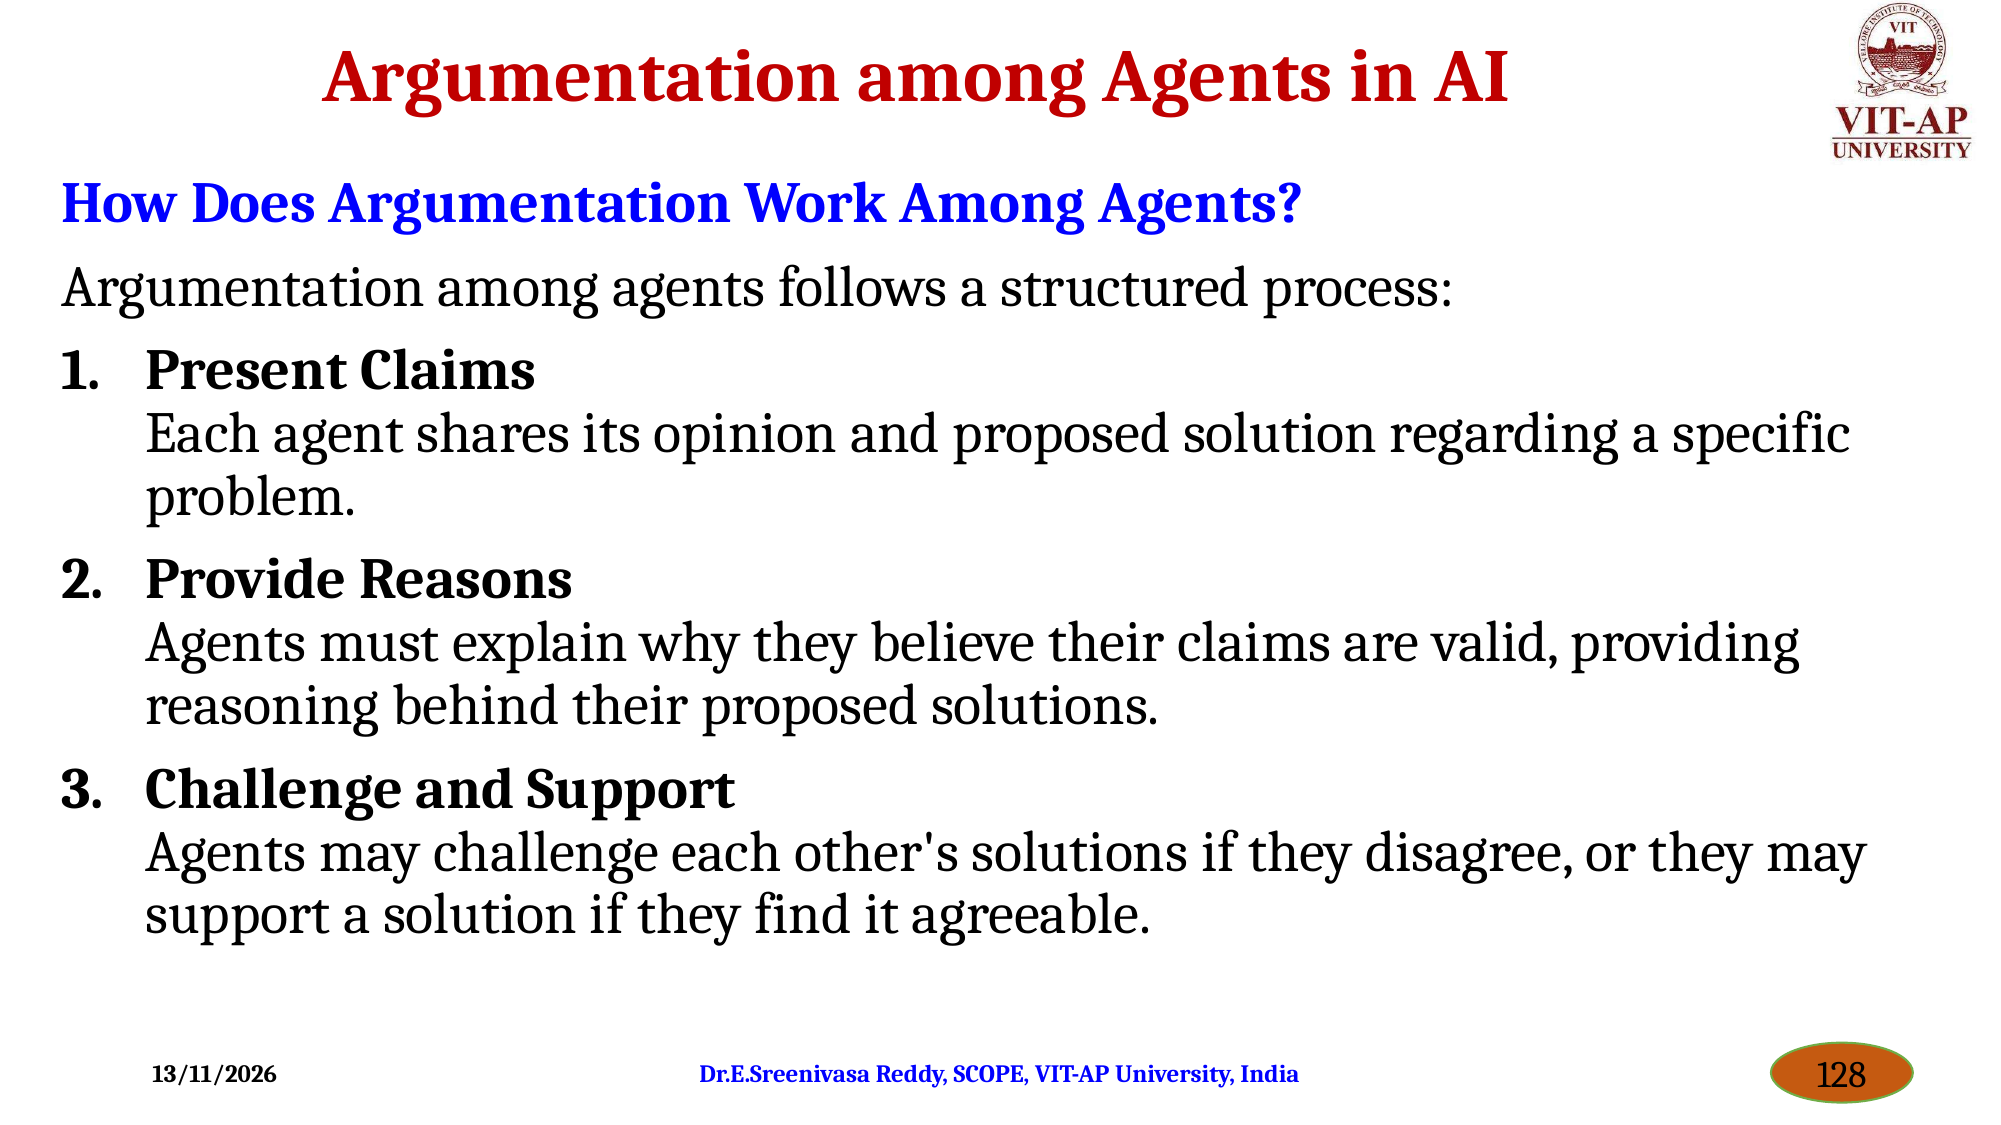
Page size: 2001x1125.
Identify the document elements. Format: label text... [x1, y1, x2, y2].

picture [1811, 0, 2000, 189]
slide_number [137, 1042, 588, 1103]
text_box 128 [1769, 1041, 1914, 1104]
title Argumentation among Agents in AI [45, 22, 1771, 133]
list How Does Argumentation Work Among Agents? Argumentation among agents follows a structured process: Present Claims Each agent shares its opinion and proposed solution regarding a specific problem. Provide Reasons Agents must explain why they believe their claims are valid, providing reasoning behind their proposed solutions. Challenge and Support Agents may challenge each other's solutions if they disagree, or they may support a solution if they find it agreeable. [45, 164, 1926, 990]
footer Dr.E.Sreenivasa Reddy, SCOPE, VIT-AP University, India [662, 1042, 1338, 1103]
